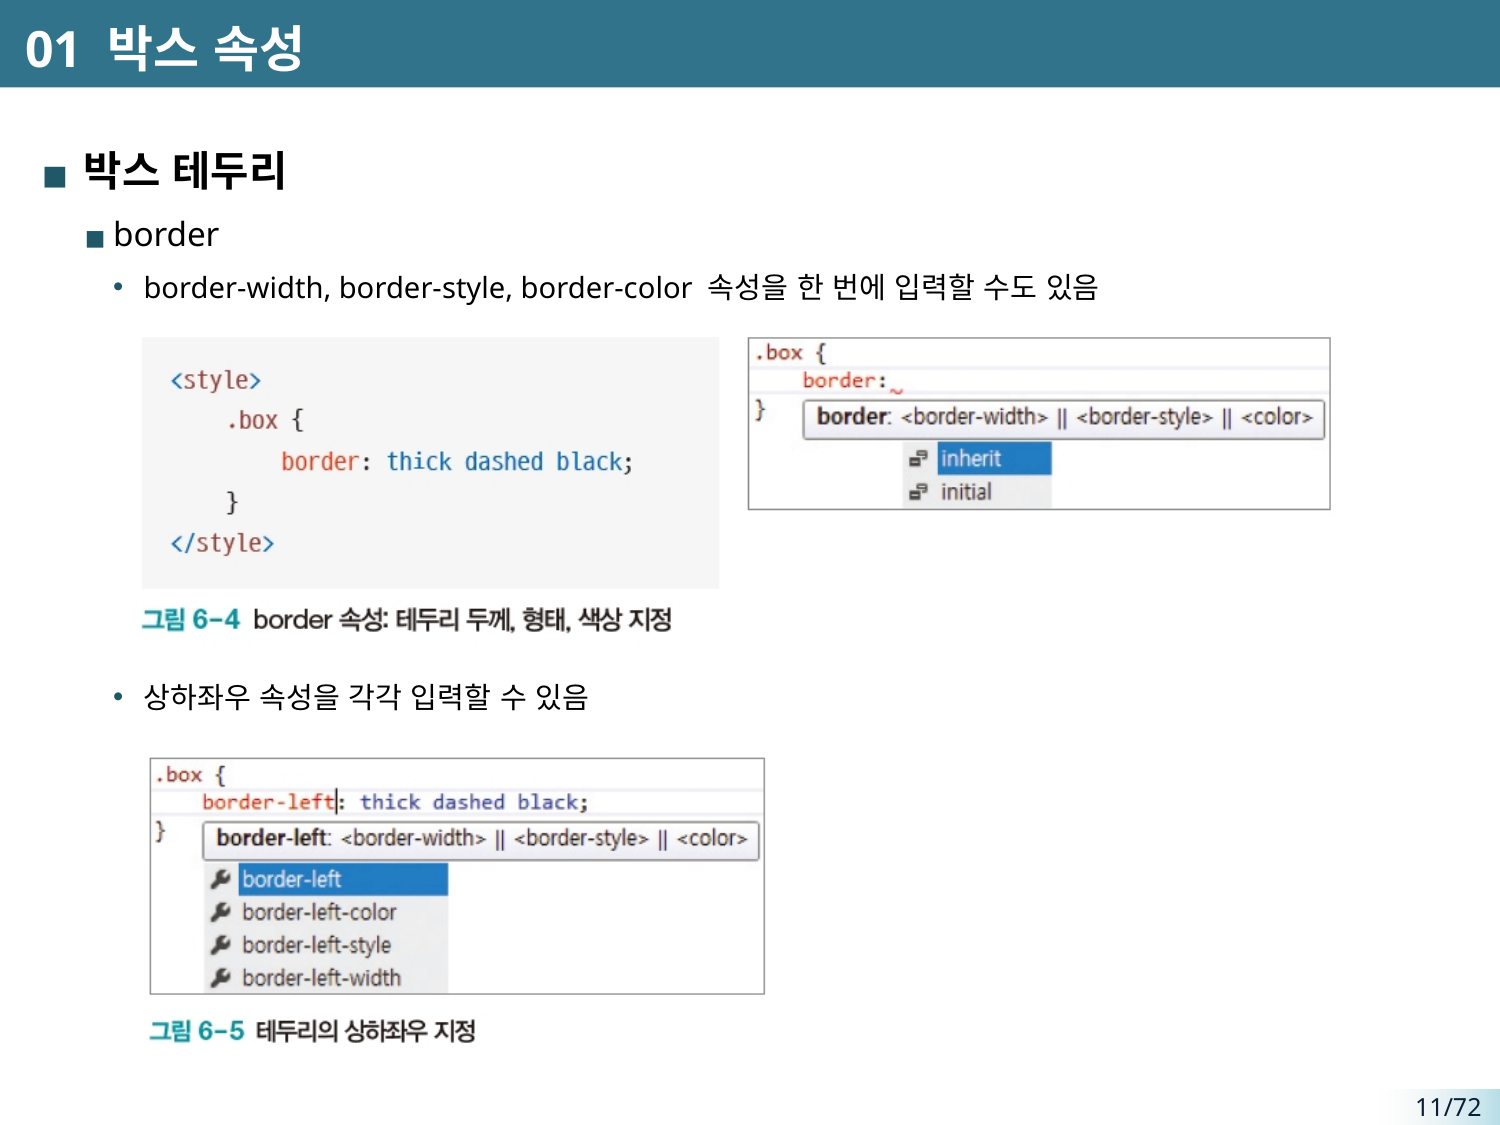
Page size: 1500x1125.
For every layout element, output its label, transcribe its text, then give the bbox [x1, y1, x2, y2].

picture [135, 326, 1341, 650]
picture [143, 751, 772, 1048]
list 박스 테두리 border border-width, border-style, border-color 속성을 한 번에 입력할 수도 있음 상하좌우 속성을 각각 입력할 수 있음 [10, 126, 1481, 1057]
title 01 박스 속성 [10, 8, 1288, 87]
